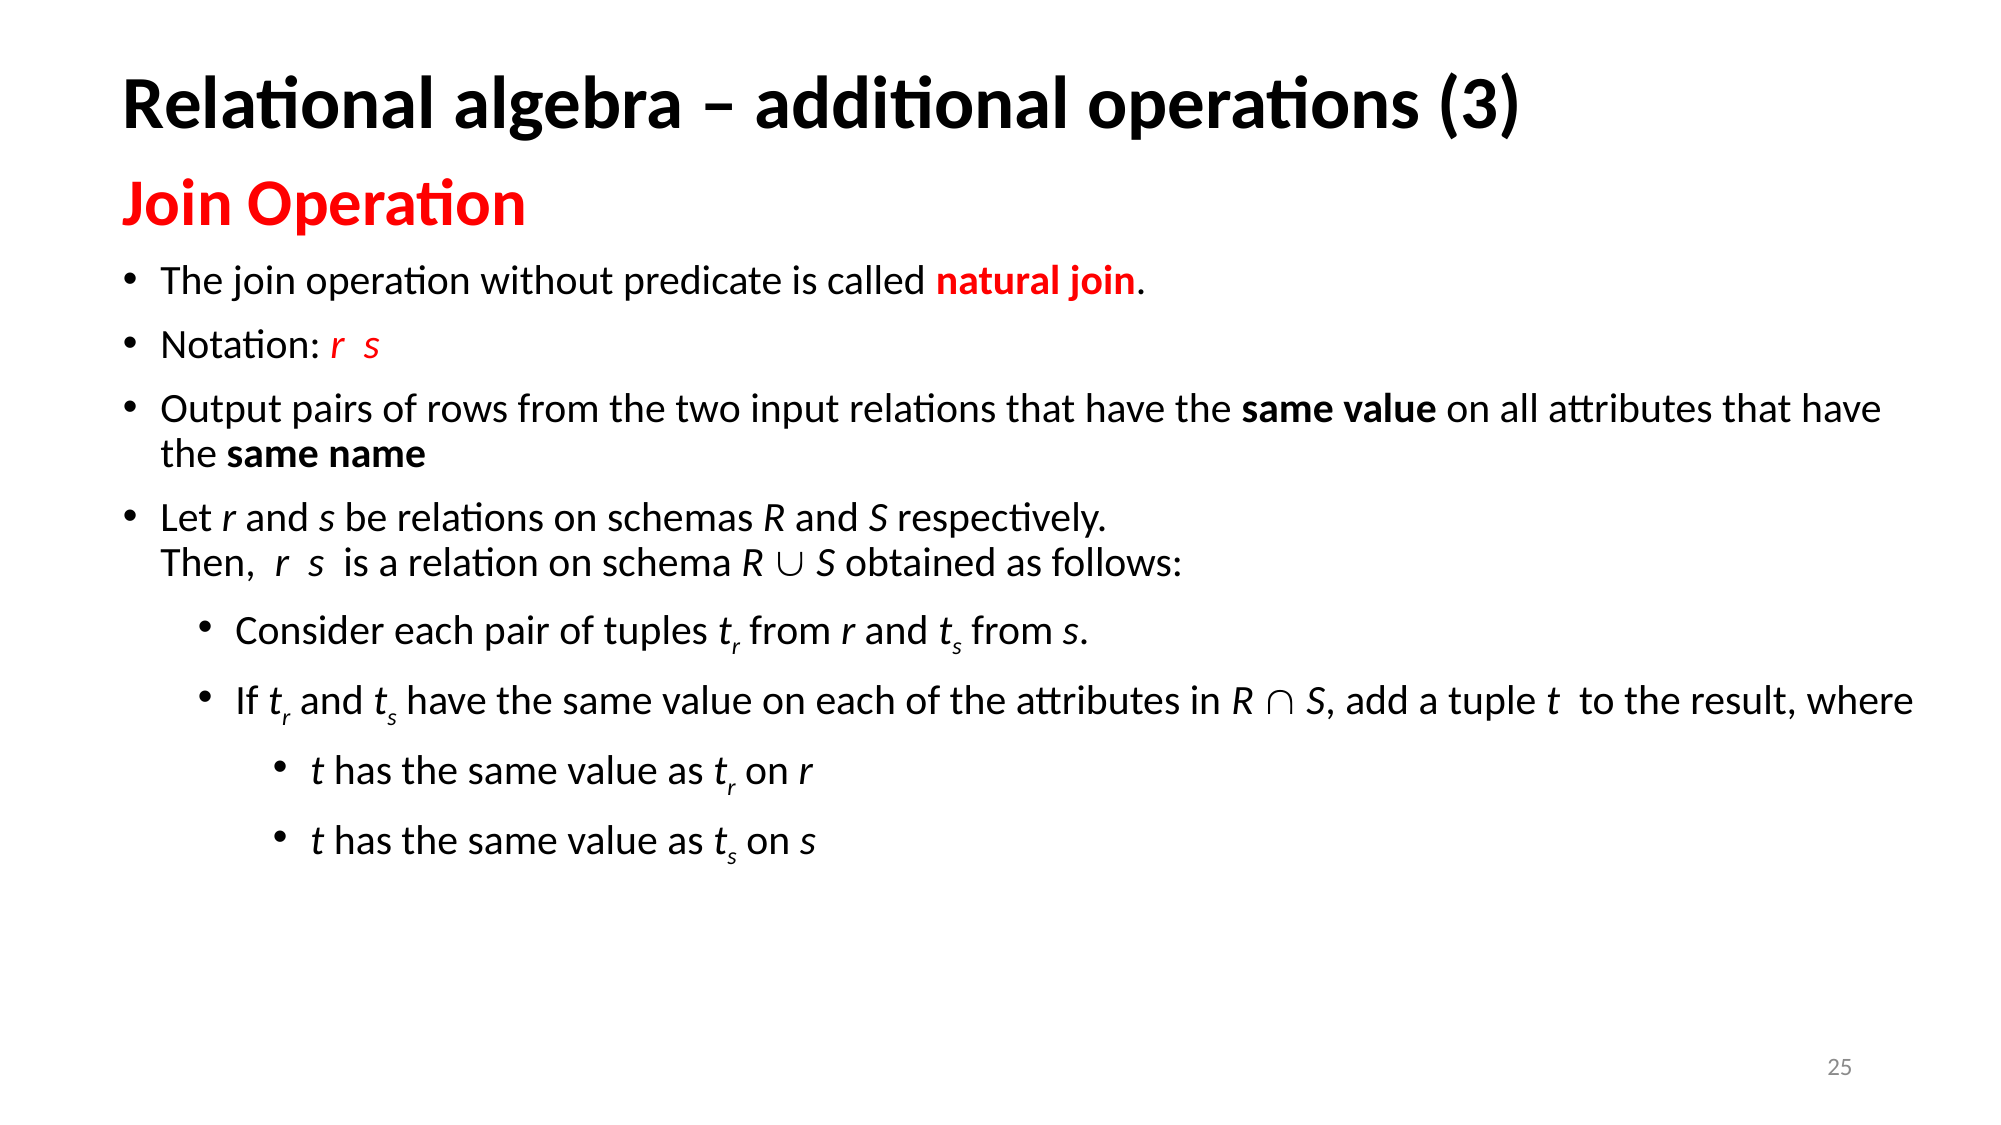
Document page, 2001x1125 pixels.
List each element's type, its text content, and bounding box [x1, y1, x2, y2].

text_box [975, 537, 1025, 588]
slide_number 25 [1417, 1035, 1868, 1096]
title Relational algebra – additional operations (3) [107, 0, 1957, 214]
